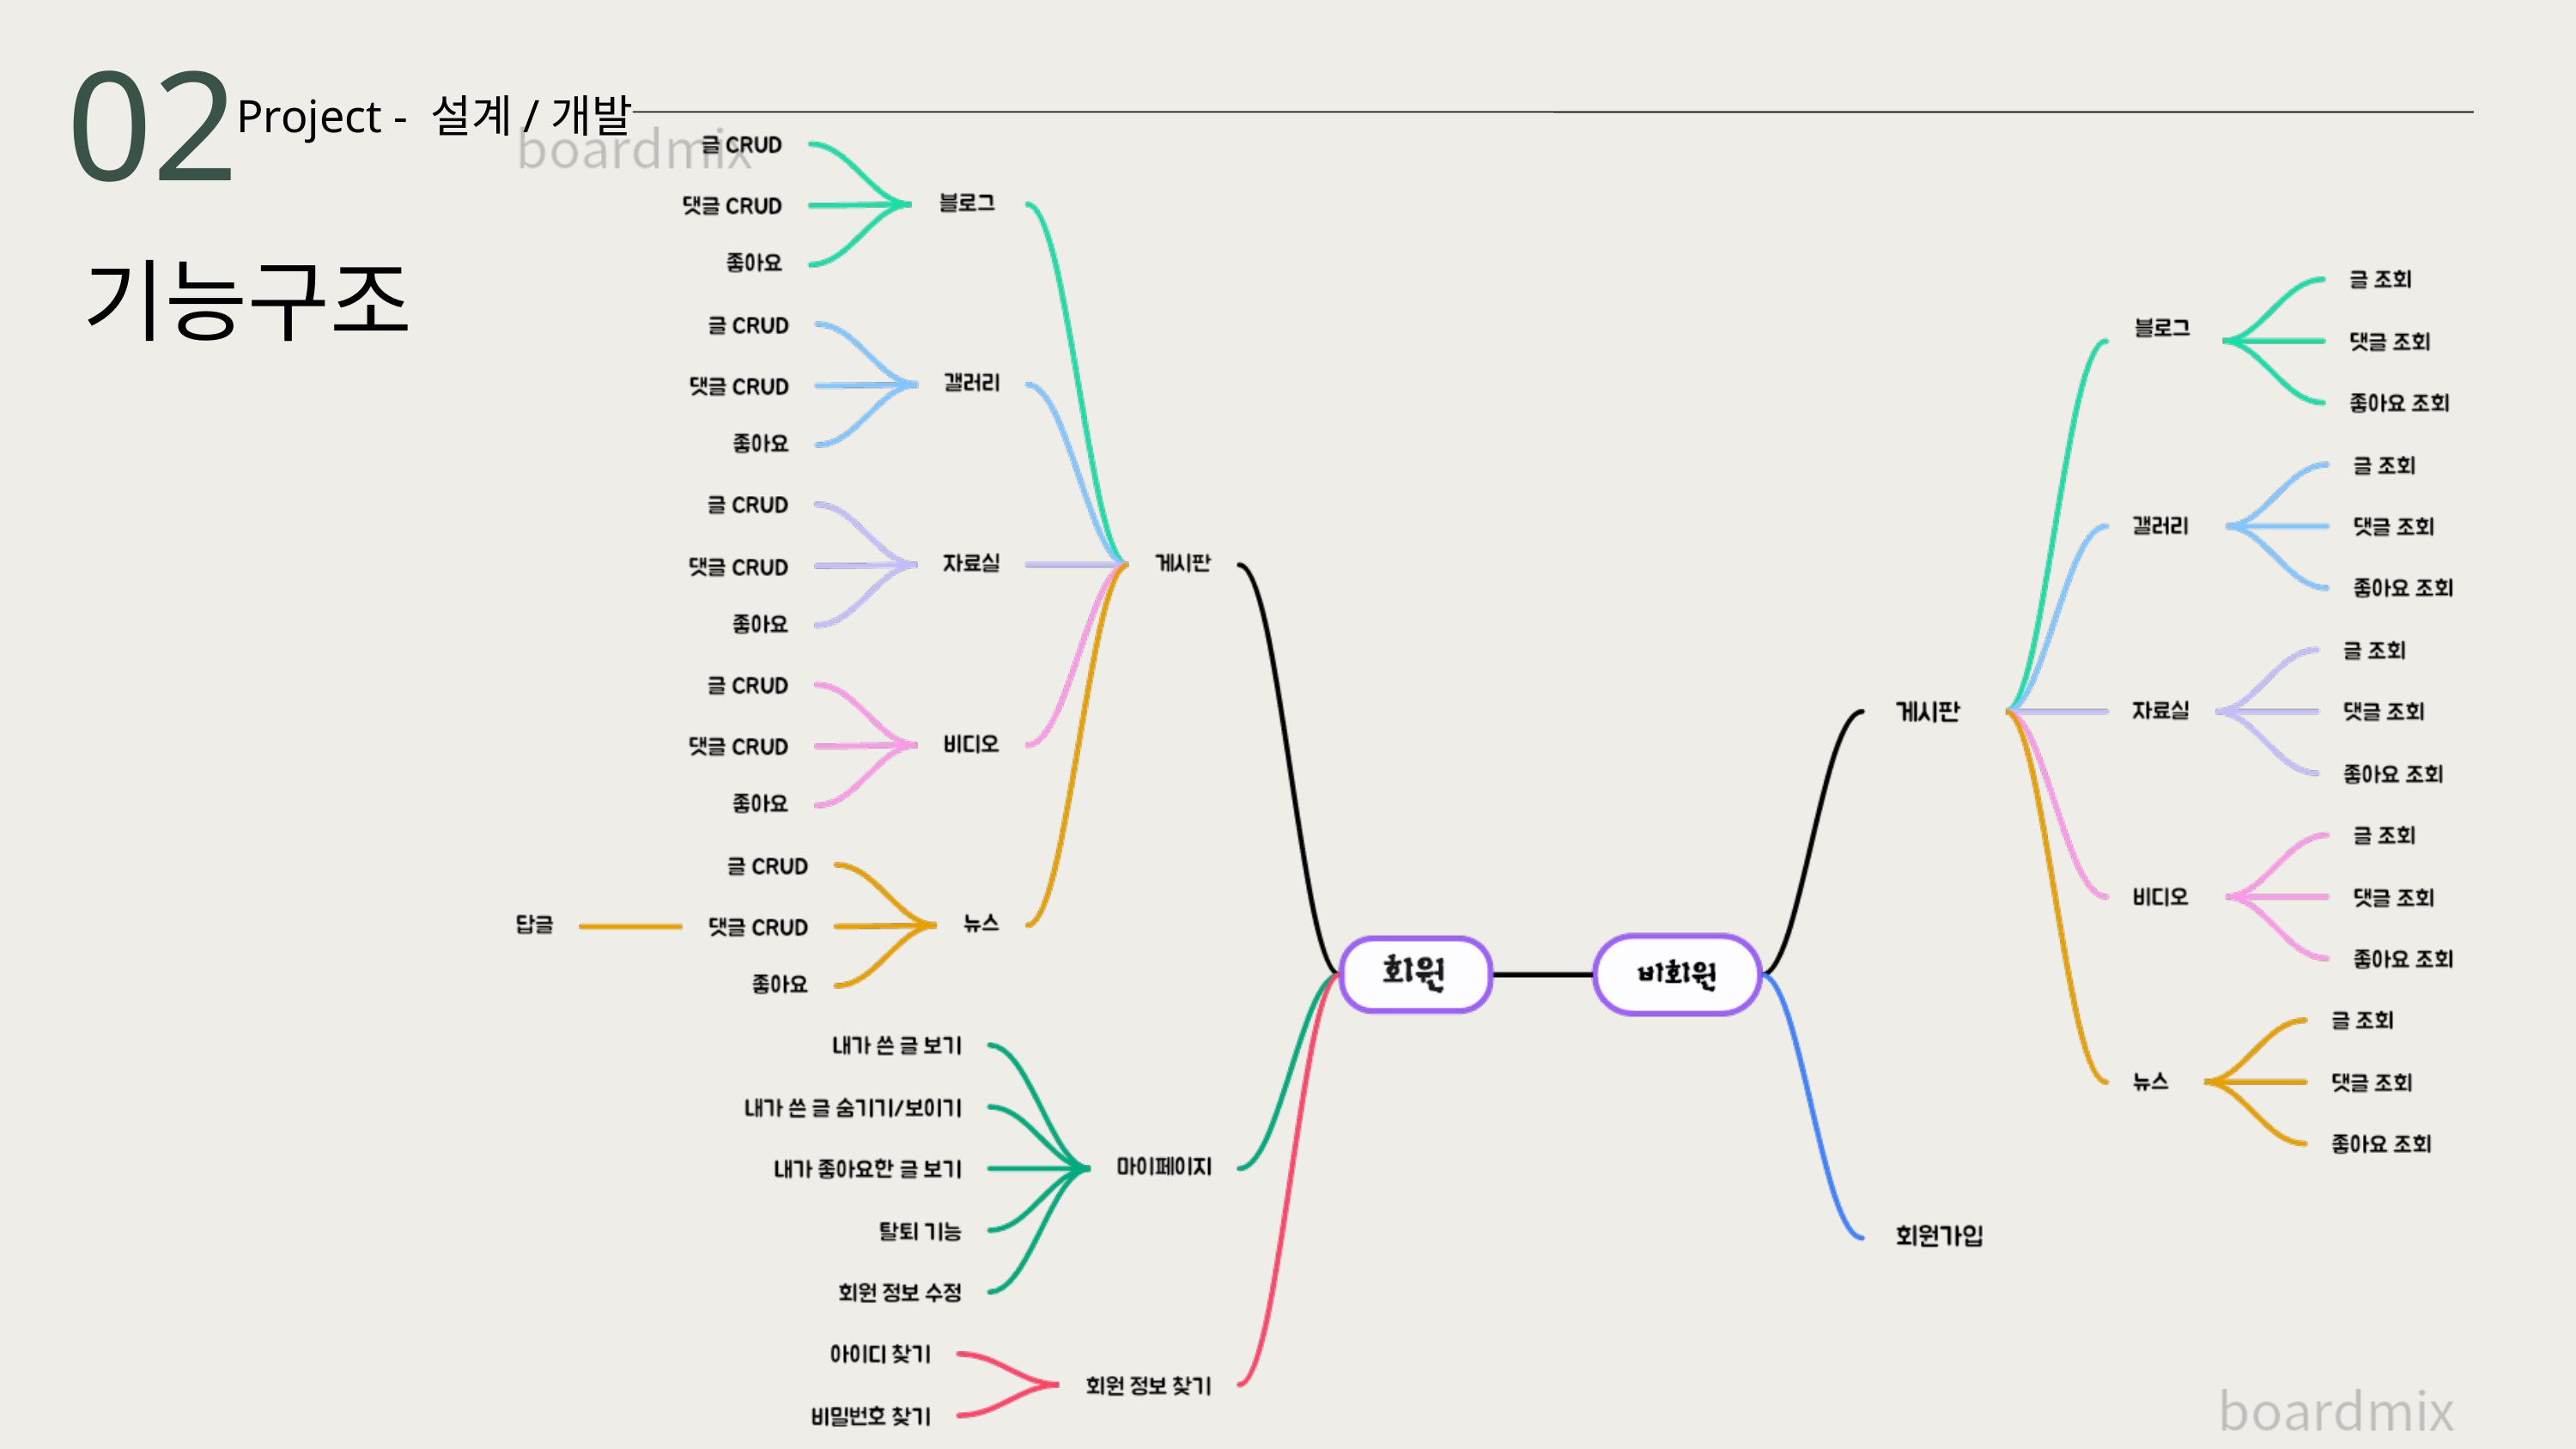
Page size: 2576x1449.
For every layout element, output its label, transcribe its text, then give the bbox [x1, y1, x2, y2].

text_box 02 [66, 0, 306, 211]
text_box Project - 설계/개발 [306, 78, 633, 142]
text_box 기능구조 [82, 227, 482, 353]
text_box [481, 112, 2490, 1449]
